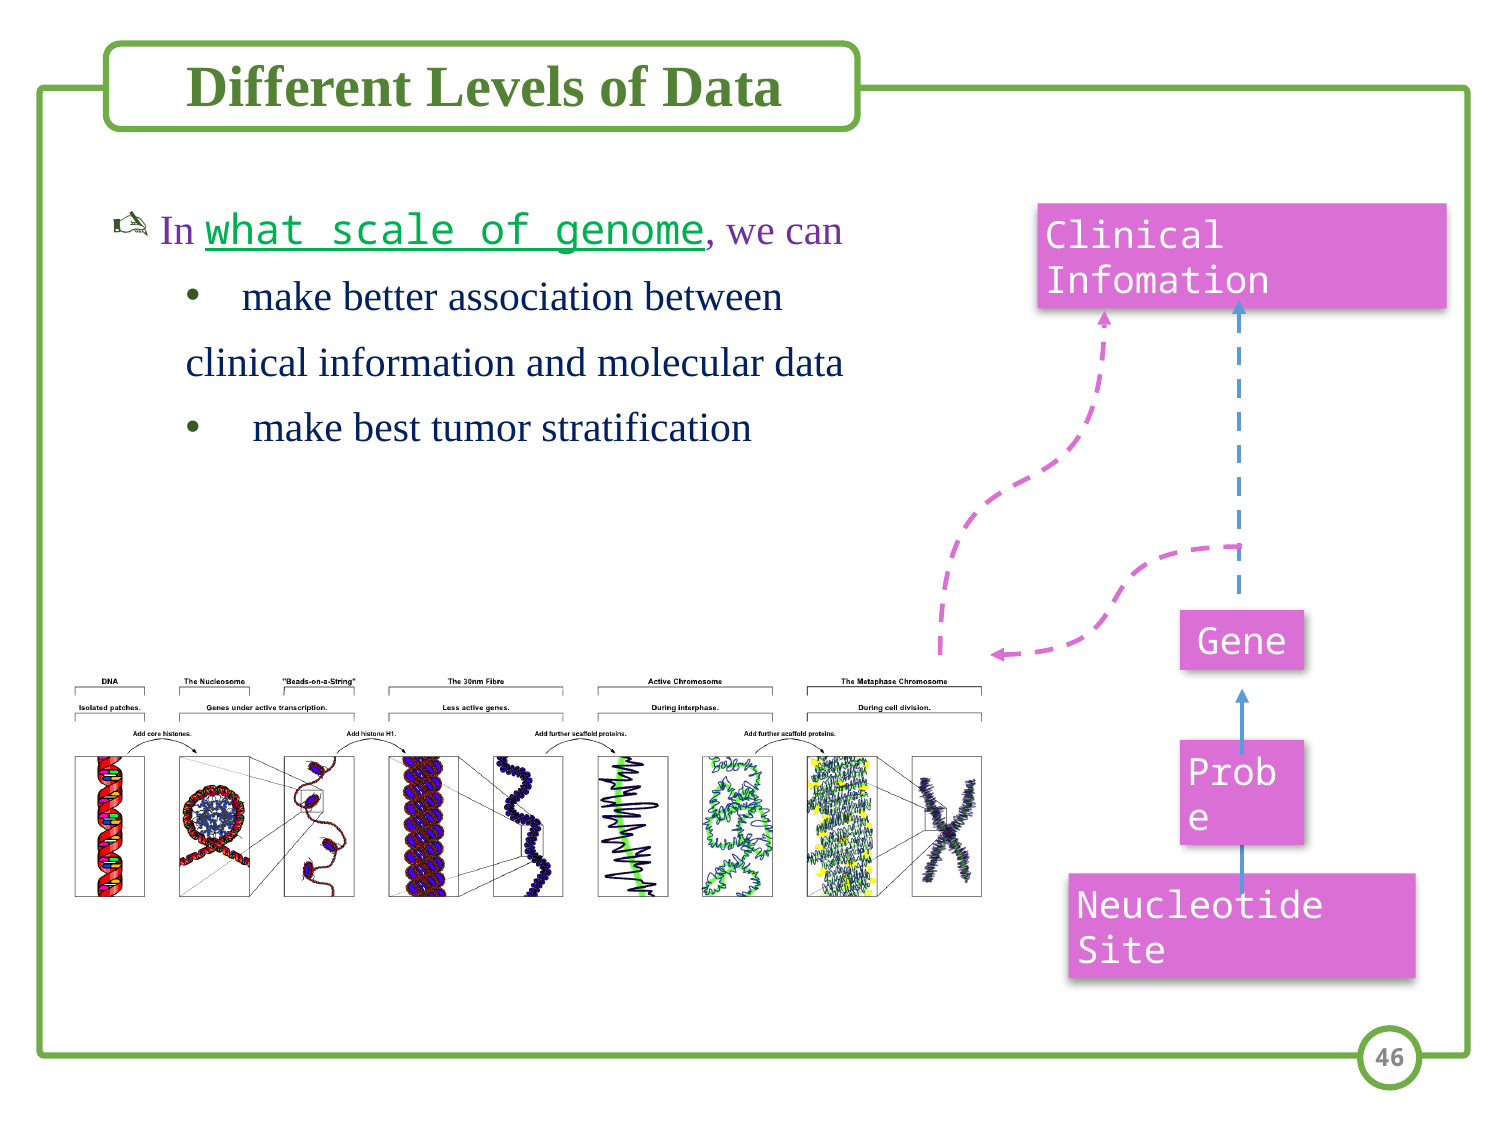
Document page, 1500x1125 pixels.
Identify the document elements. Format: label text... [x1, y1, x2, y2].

text_box Neucleotide Site [1068, 873, 1416, 979]
slide_number 46 [1356, 1037, 1413, 1079]
text_box Probe [1179, 739, 1305, 845]
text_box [989, 546, 1243, 656]
list In what scale of genome, we can make better association between clinical information and molecular data make best tumor stratification [102, 200, 1398, 1125]
title Different Levels of Data [108, 0, 862, 176]
text_box Clinical Infomation [1037, 203, 1447, 309]
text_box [849, 400, 1195, 566]
text_box Gene [1179, 610, 1305, 670]
picture [65, 669, 991, 906]
